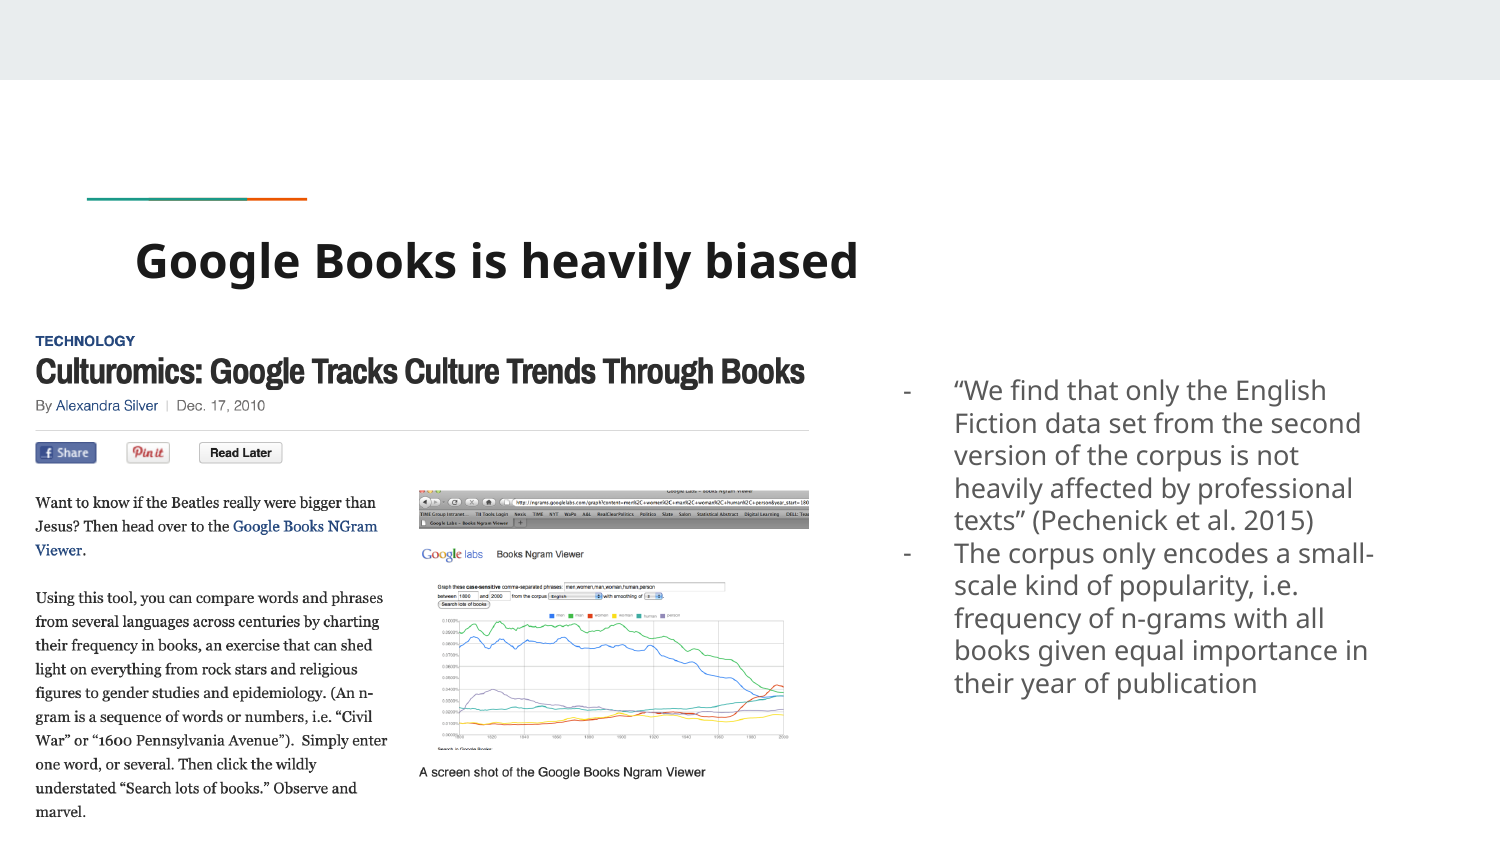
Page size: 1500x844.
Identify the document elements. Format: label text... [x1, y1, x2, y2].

title Google Books is heavily biased [119, 216, 1381, 305]
picture [24, 328, 846, 819]
text_box “We find that only the English Fiction data set from the second version of the corpus is not heavily affected by professional texts” (Pechenick et al. 2015) The corpus only encodes a small-scale kind of popularity, i.e. frequency of n-grams with all books given equal importance in their year of publication [864, 358, 1408, 714]
